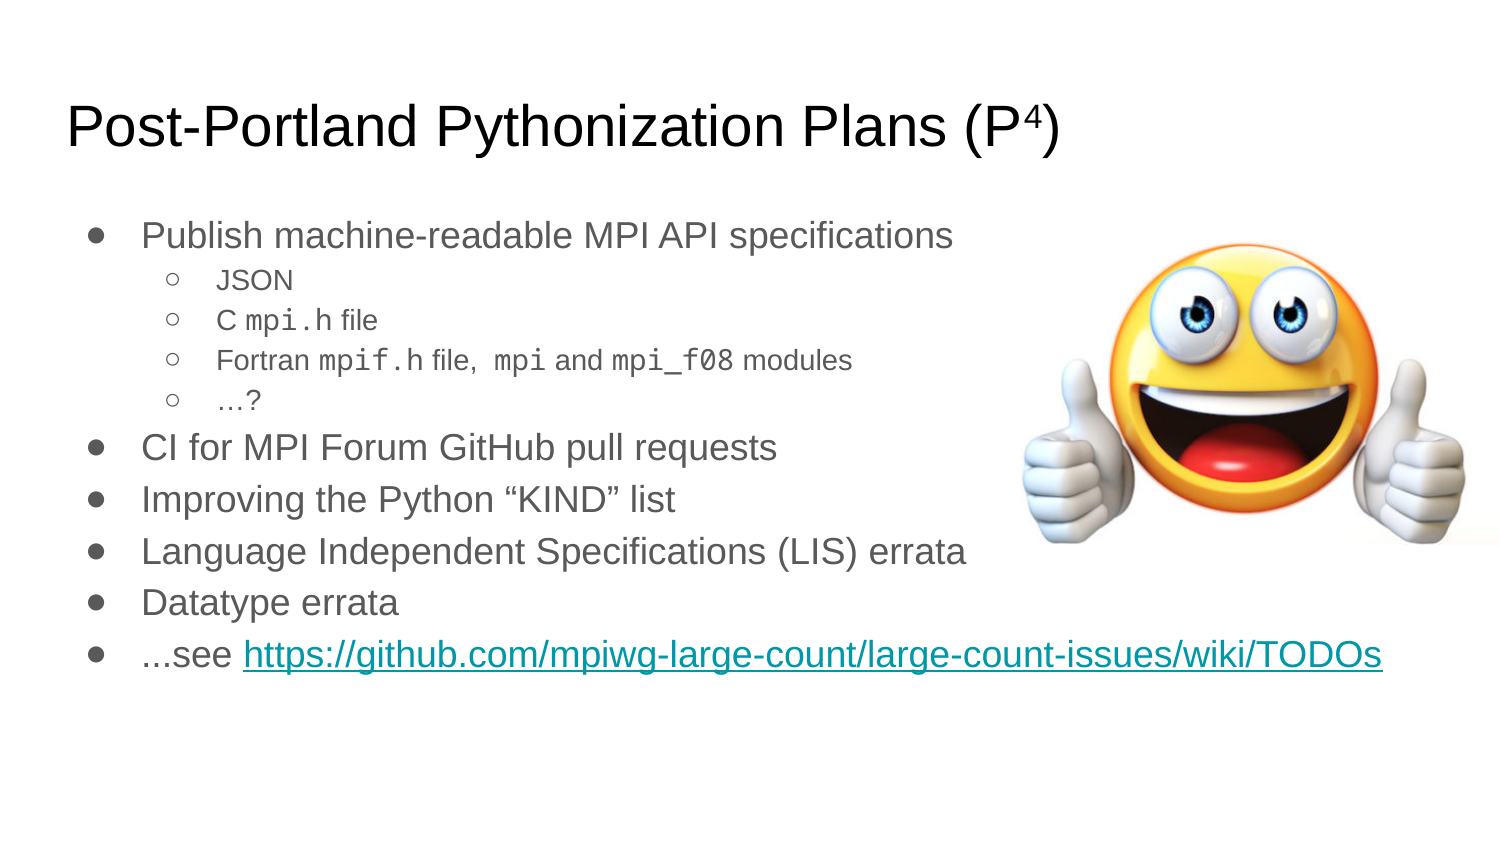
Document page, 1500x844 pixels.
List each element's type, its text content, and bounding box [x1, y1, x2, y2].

list Publish machine-readable MPI API specifications JSON C mpi.h file Fortran mpif.h file, mpi and mpi_f08 modules …? CI for MPI Forum GitHub pull requests Improving the Python “KIND” list Language Independent Specifications (LIS) errata Datatype errata ...see https://github.com/mpiwg-large-count/large-count-issues/wiki/TODOs [51, 189, 1449, 750]
title Post-Portland Pythonization Plans (P4) [51, 72, 1449, 167]
picture [987, 239, 1500, 546]
